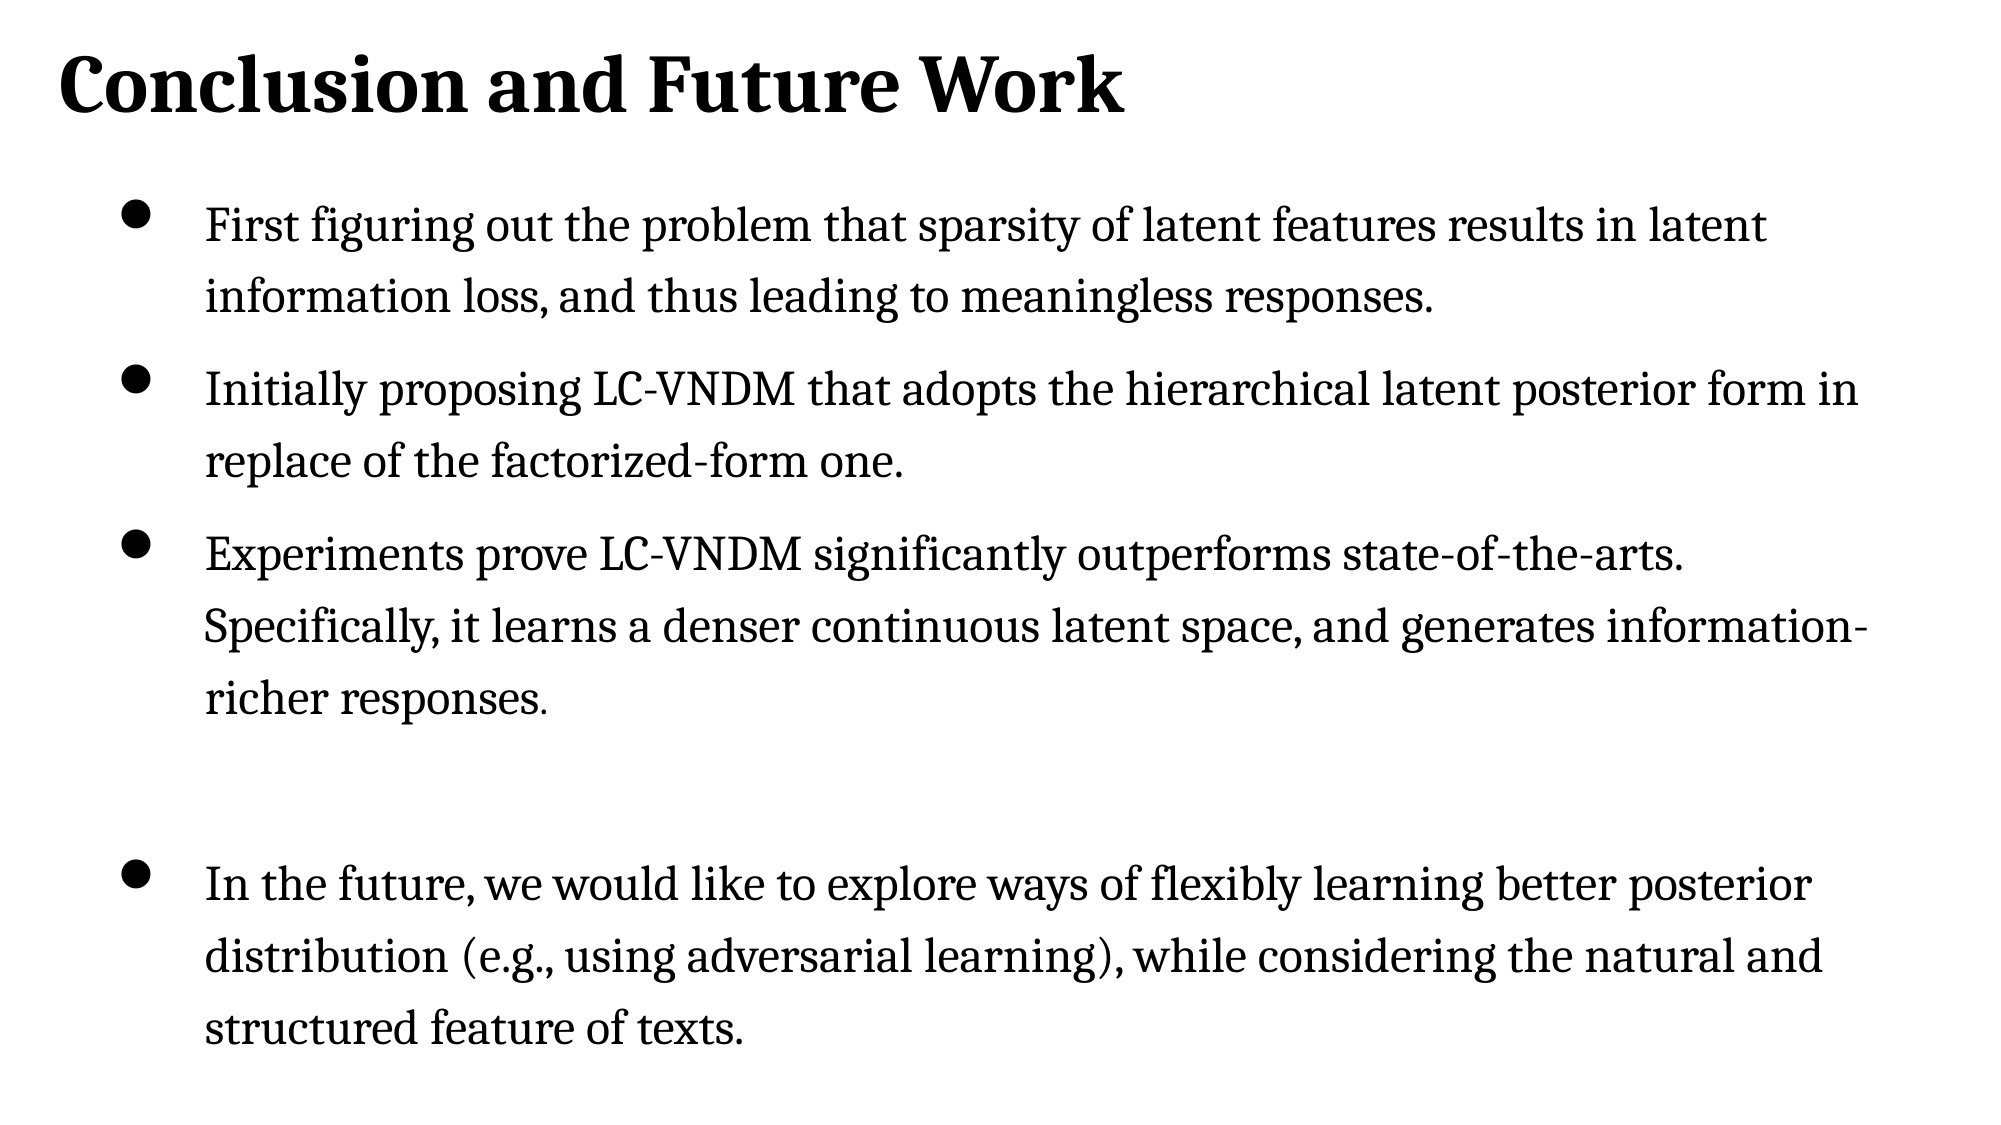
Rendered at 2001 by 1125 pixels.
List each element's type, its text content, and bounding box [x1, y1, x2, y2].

text_box First figuring out the problem that sparsity of latent features results in latent information loss, and thus leading to meaningless responses. Initially proposing LC-VNDM that adopts the hierarchical latent posterior form in replace of the factorized-form one. Experiments prove LC-VNDM significantly outperforms state-of-the-arts. Specifically, it learns a denser continuous latent space, and generates information-richer responses. In the future, we would like to explore ways of flexibly learning better posterior distribution (e.g., using adversarial learning), while considering the natural and structured feature of texts. [102, 171, 1910, 1125]
title Conclusion and Future Work [44, 0, 1725, 172]
